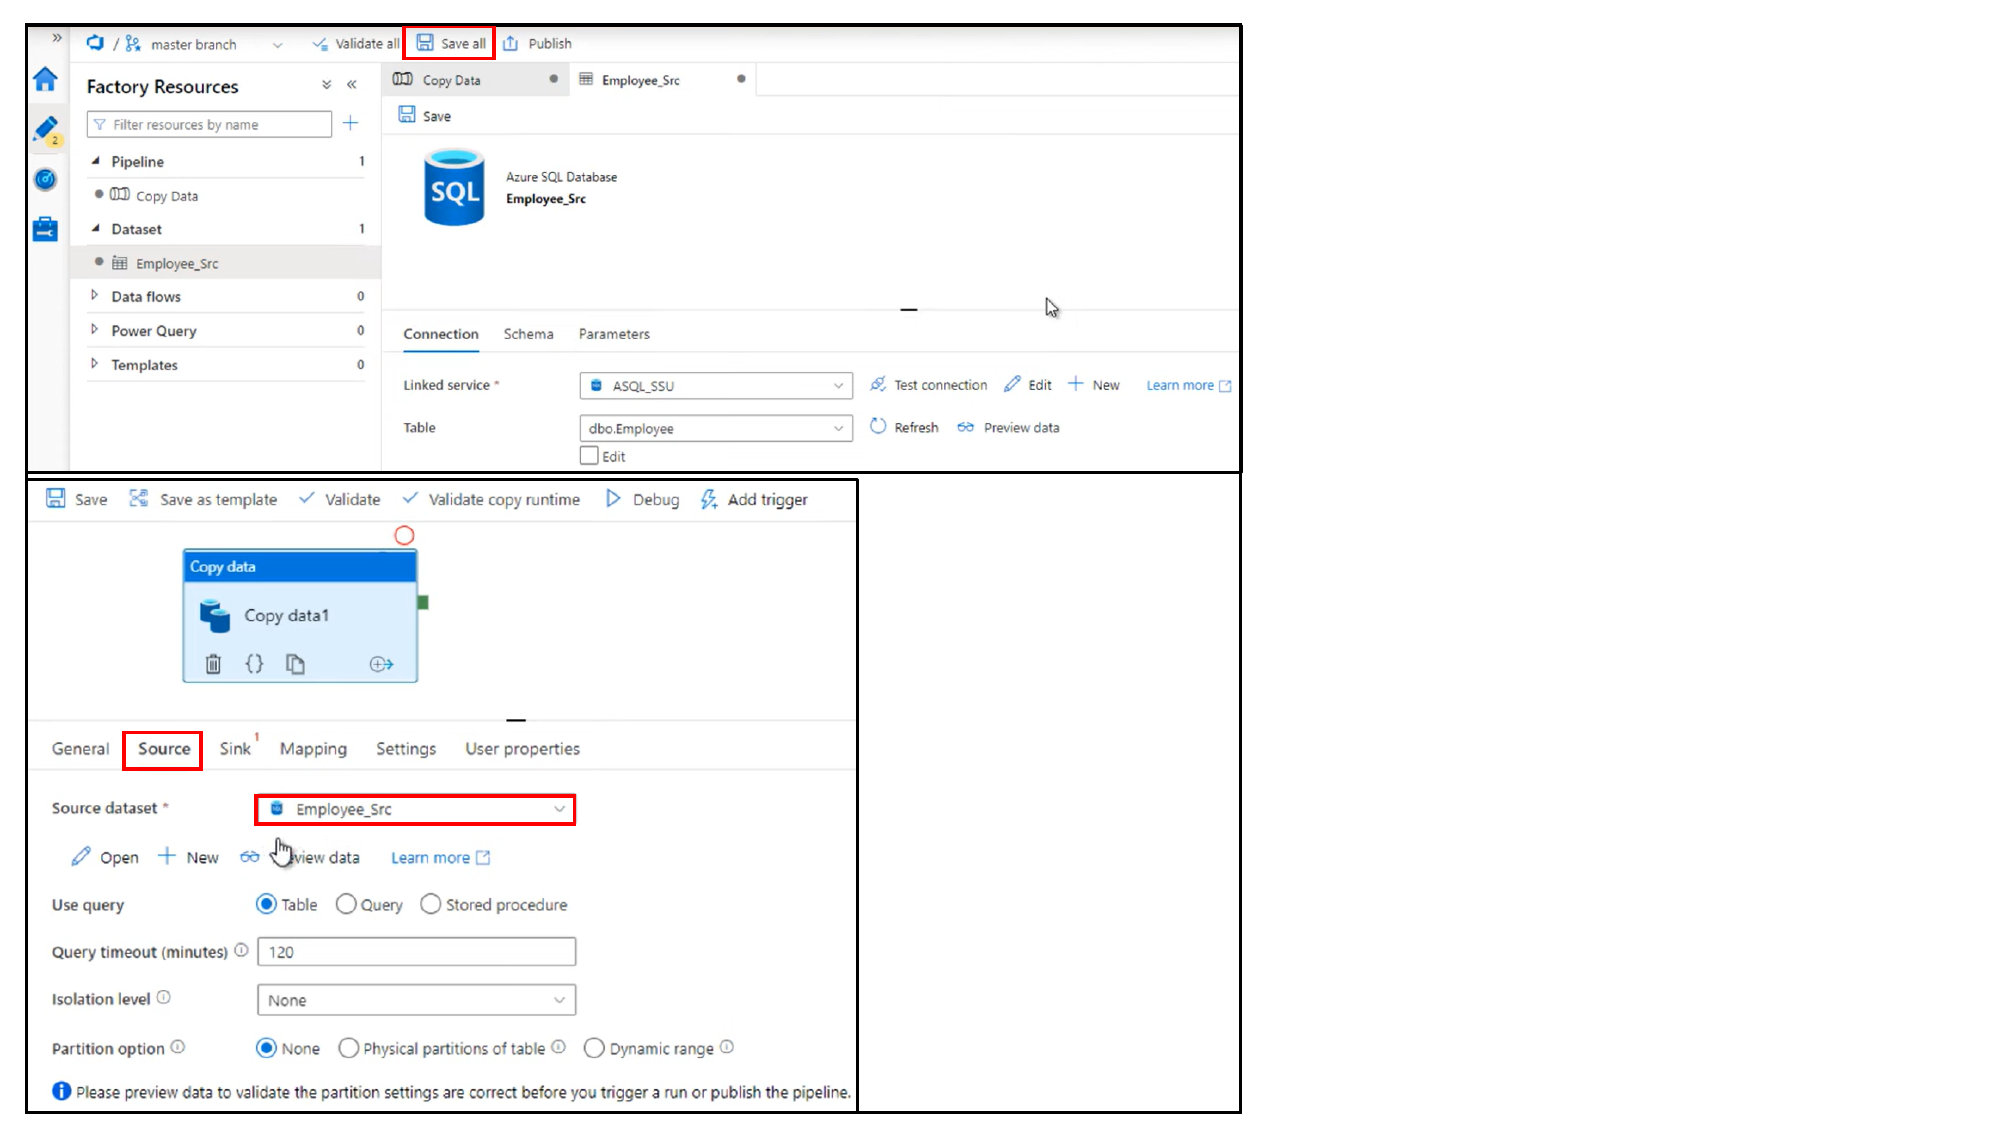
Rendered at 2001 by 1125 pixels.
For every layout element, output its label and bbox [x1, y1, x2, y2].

text_box [26, 24, 1241, 1114]
picture [28, 480, 857, 1111]
picture [28, 26, 1241, 472]
